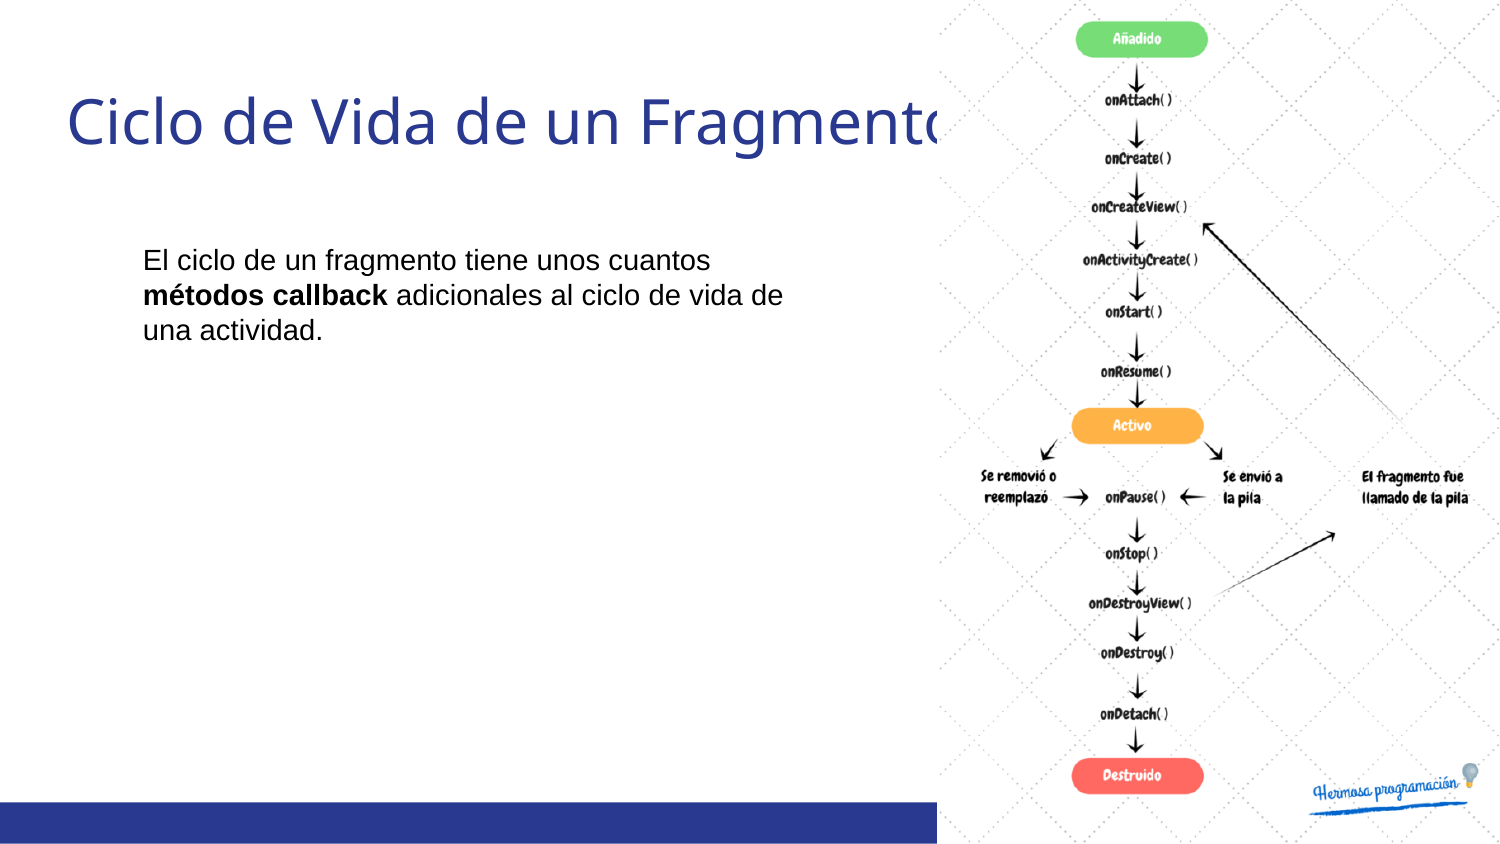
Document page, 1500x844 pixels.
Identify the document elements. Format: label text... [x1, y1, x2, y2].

picture [936, 0, 1500, 844]
text_box El ciclo de un fragmento tiene unos cuantos métodos callback adicionales al ciclo de vida de una actividad. [128, 234, 832, 354]
title Ciclo de Vida de un Fragmento [51, 67, 931, 167]
